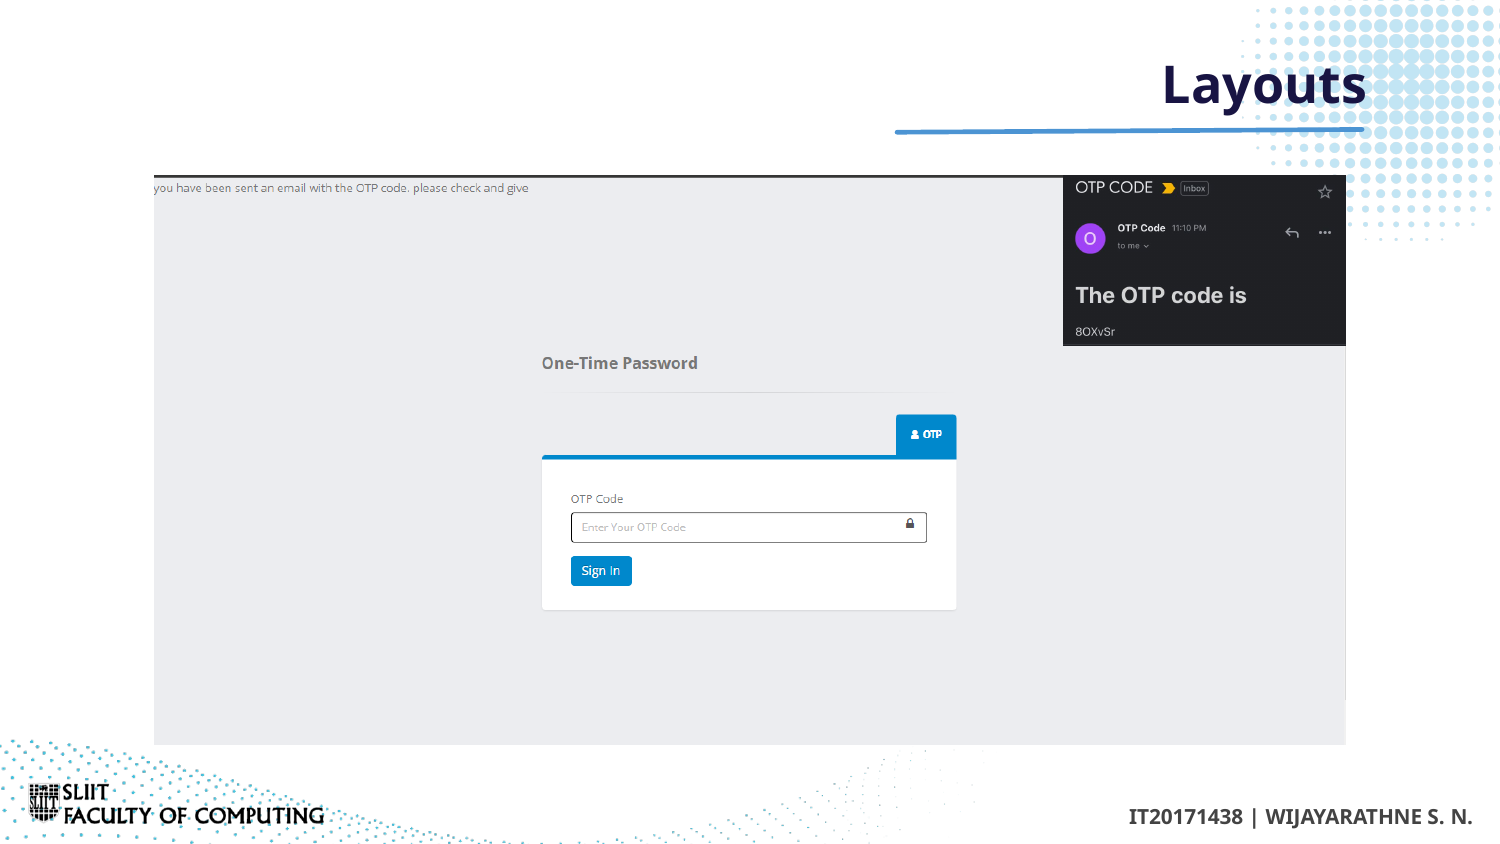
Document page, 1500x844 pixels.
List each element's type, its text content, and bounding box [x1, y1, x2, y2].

text_box IT20171438 | WIJAYARATHNE S. N. [1007, 790, 1500, 841]
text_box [896, 129, 1363, 133]
title Layouts [118, 35, 1236, 130]
picture [0, 0, 1500, 844]
